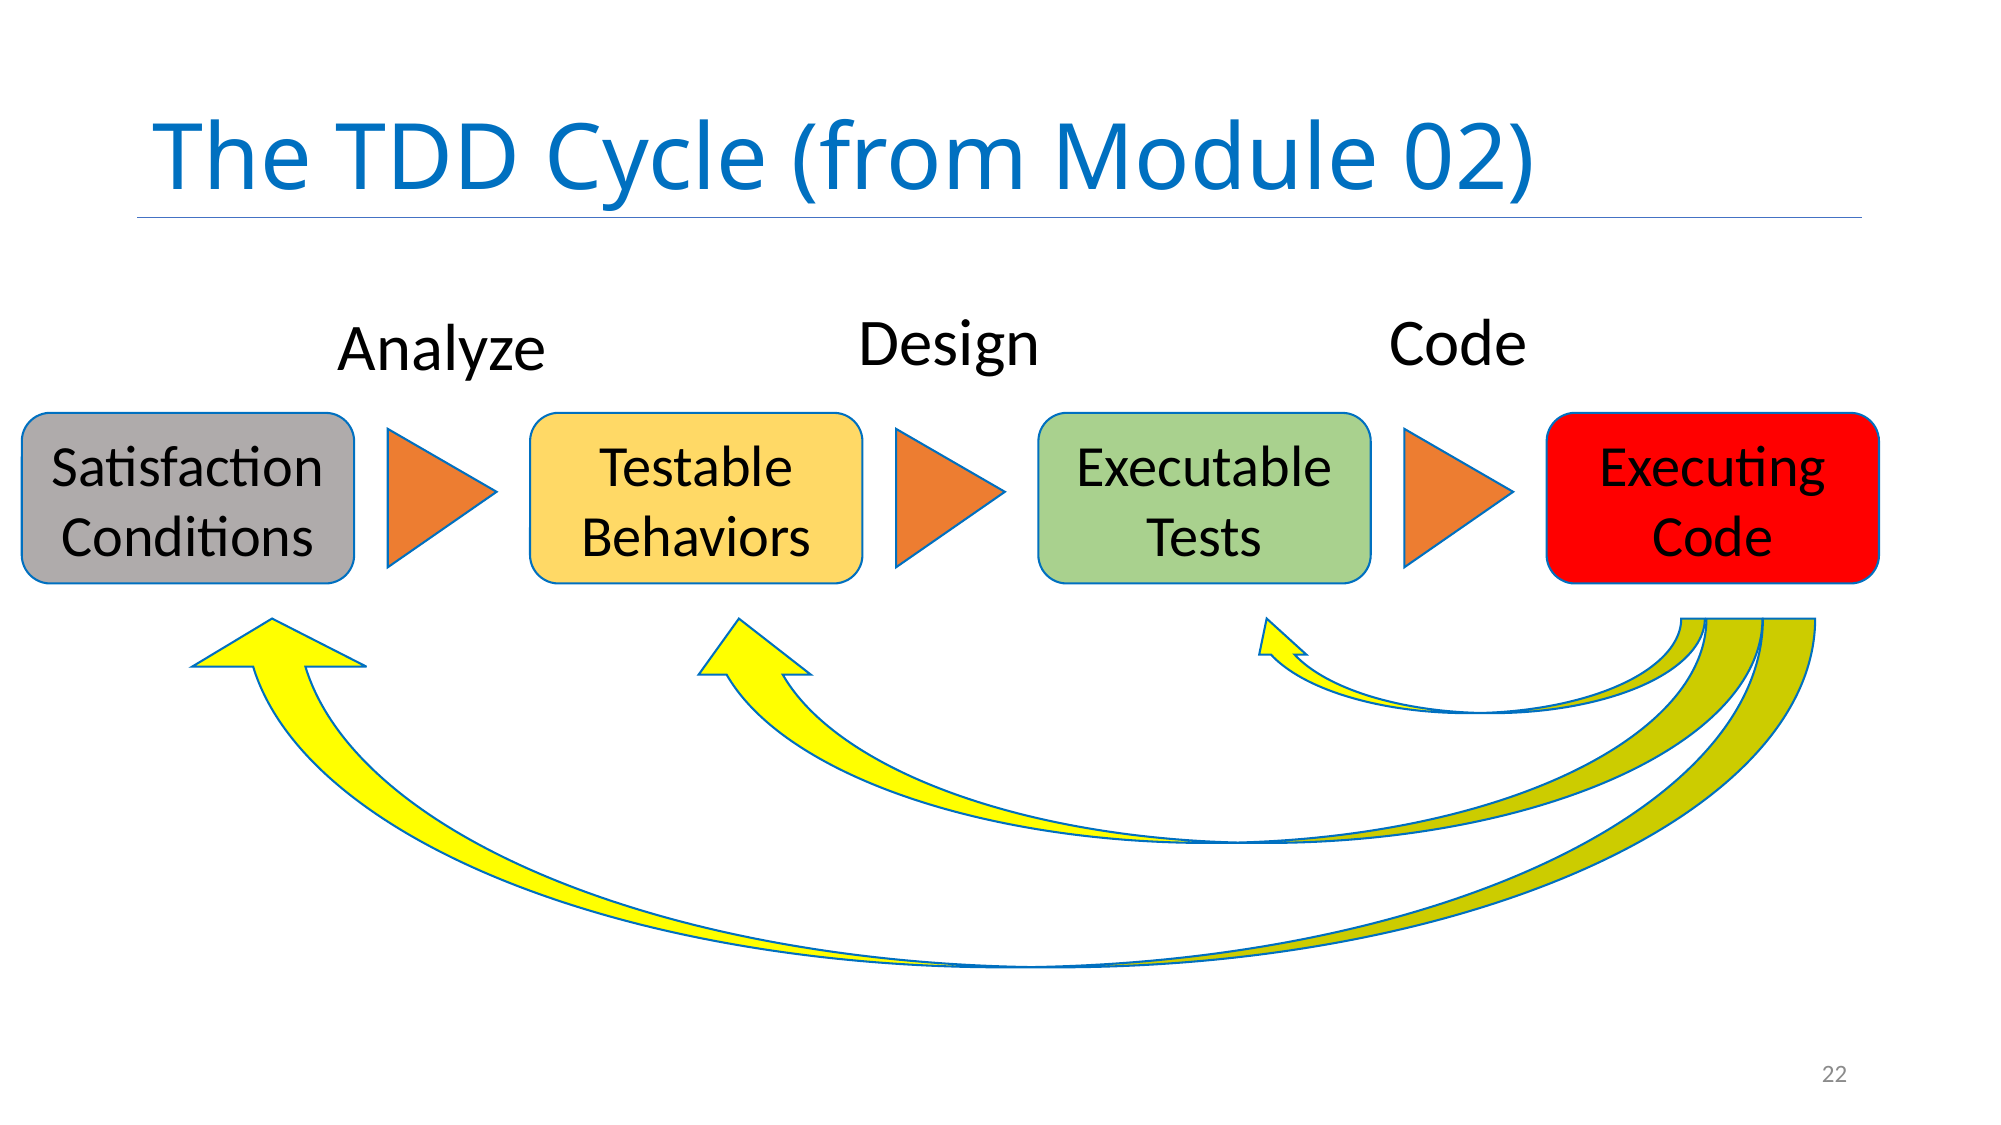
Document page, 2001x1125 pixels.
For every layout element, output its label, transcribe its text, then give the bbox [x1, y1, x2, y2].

slide_number 22 [1412, 1042, 1863, 1103]
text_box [21, 292, 1880, 968]
title The TDD Cycle (from Module 02) [137, 0, 1863, 218]
